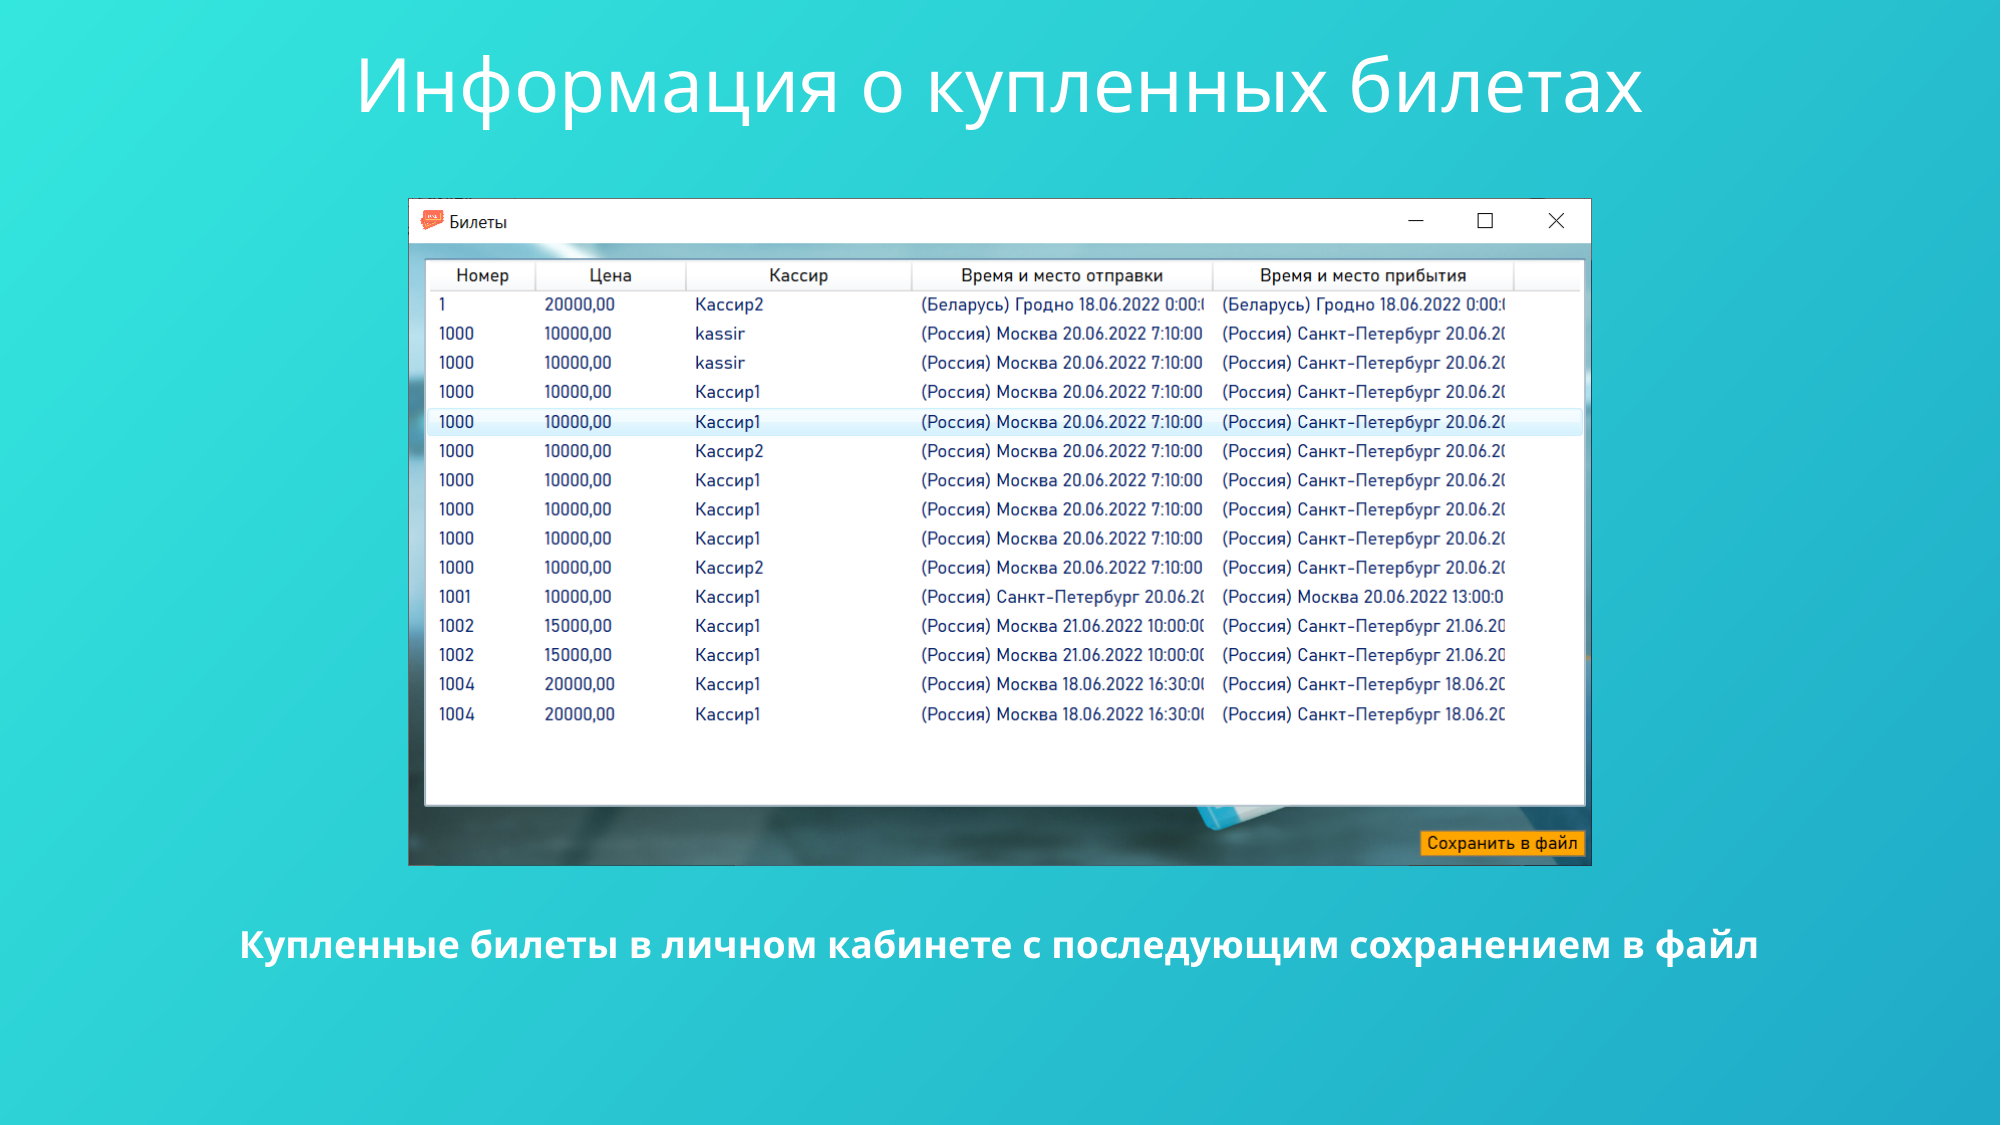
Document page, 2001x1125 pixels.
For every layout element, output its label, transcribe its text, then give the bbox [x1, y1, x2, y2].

text_box Купленные билеты в личном кабинете с последующим сохранением в файл [224, 913, 1776, 974]
title Информация о купленных билетах [0, 0, 2000, 178]
picture [408, 198, 1592, 866]
